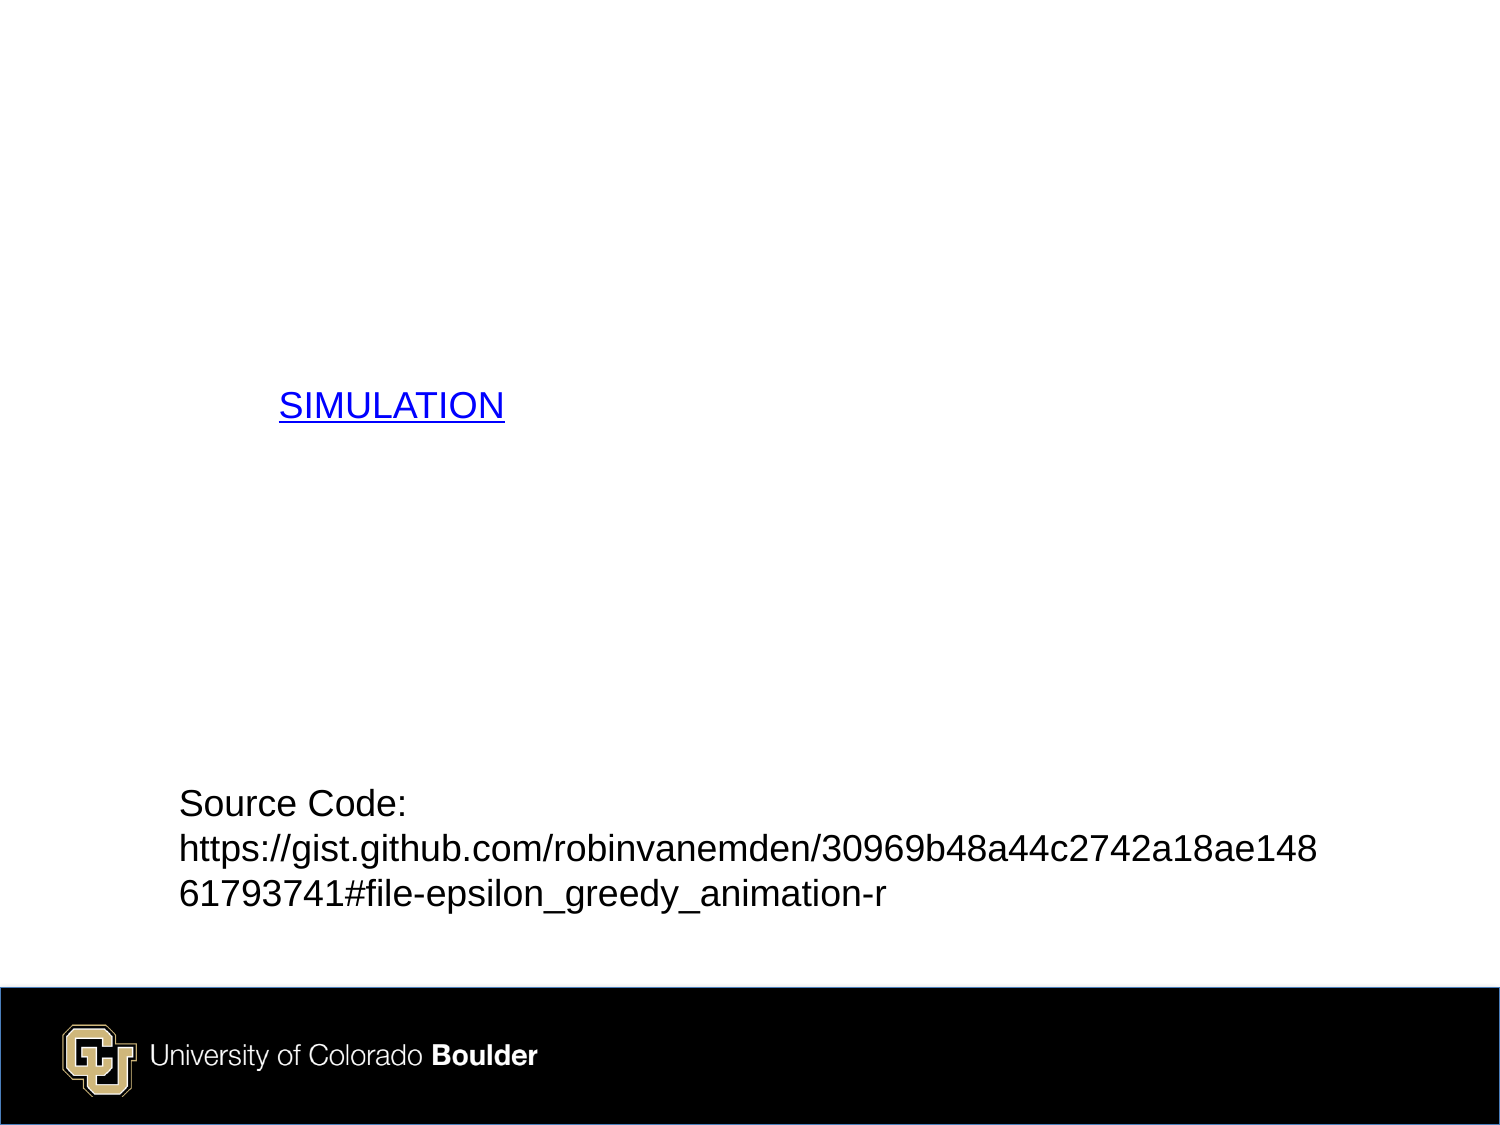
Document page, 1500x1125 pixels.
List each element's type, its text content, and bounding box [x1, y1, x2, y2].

text_box SIMULATION [263, 374, 1198, 434]
text_box Source Code: https://gist.github.com/robinvanemden/30969b48a44c2742a18ae14861793741#file-epsilon_greedy_animation-r [163, 771, 1336, 922]
